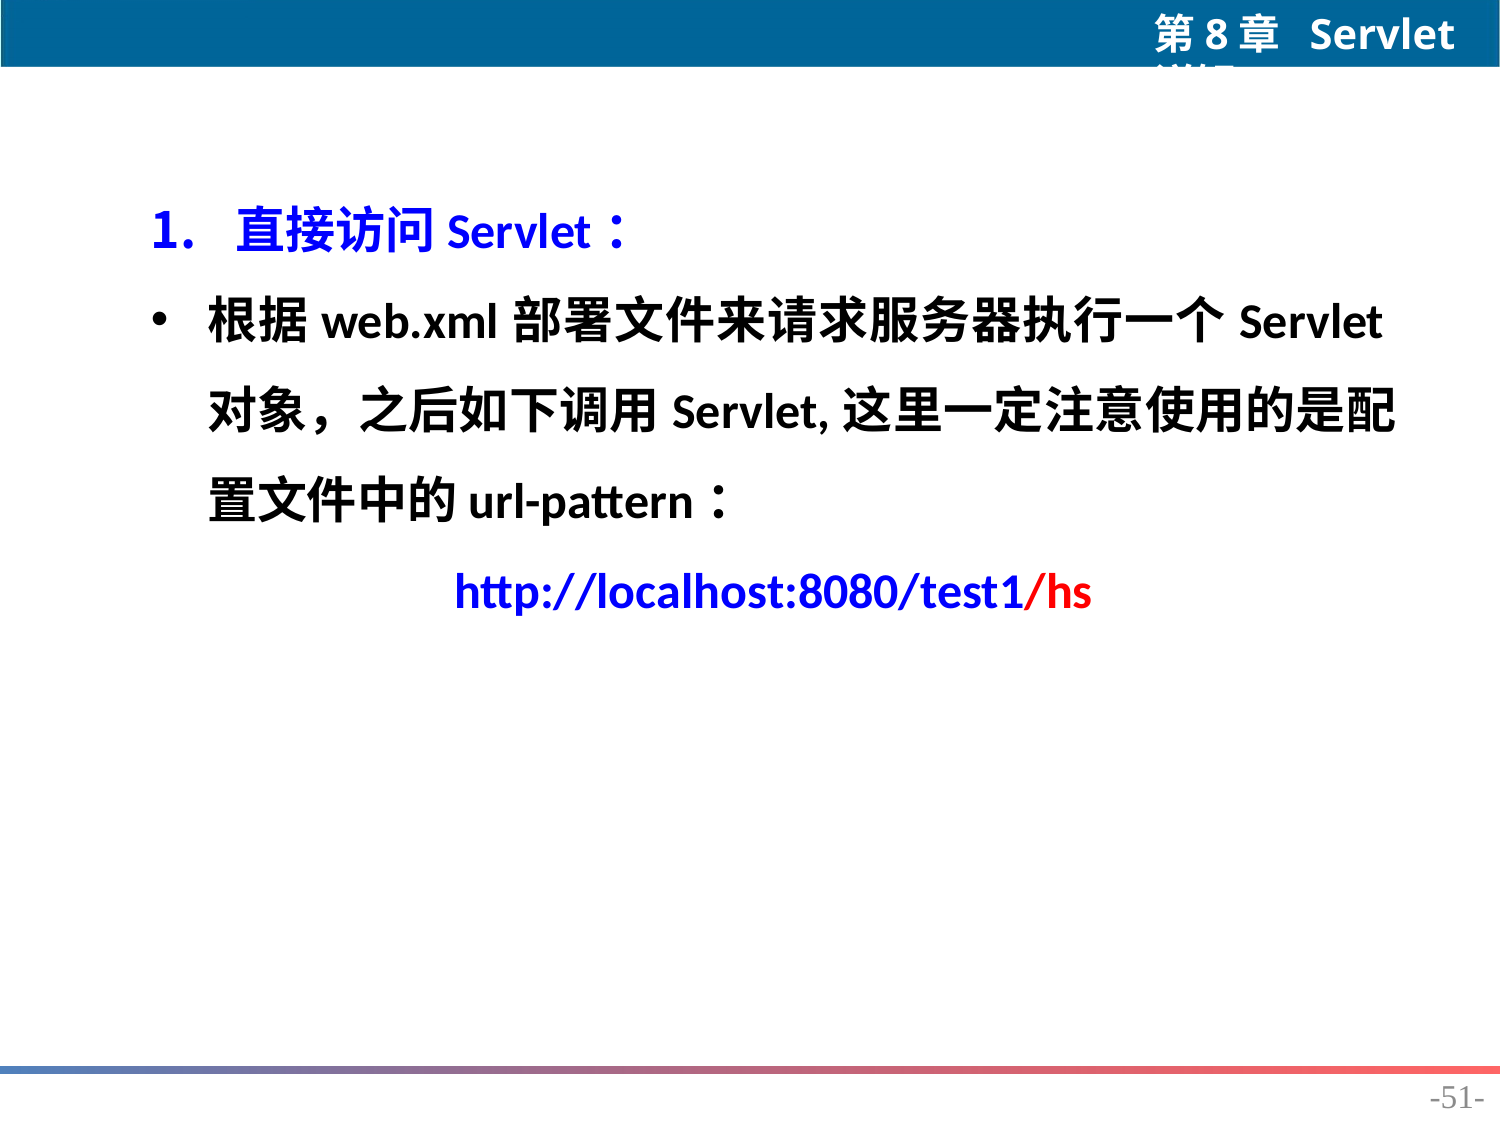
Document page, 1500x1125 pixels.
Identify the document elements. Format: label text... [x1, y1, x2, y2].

picture [1496, 0, 1500, 67]
list 直接访问Servlet： 根据web.xml部署文件来请求服务器执行一个Servlet对象，之后如下调用Servlet,这里一定注意使用的是配置文件中的url-pattern： http://localhost:8080/test1/hs [135, 160, 1412, 976]
slide_number -51- [1149, 1065, 1500, 1125]
